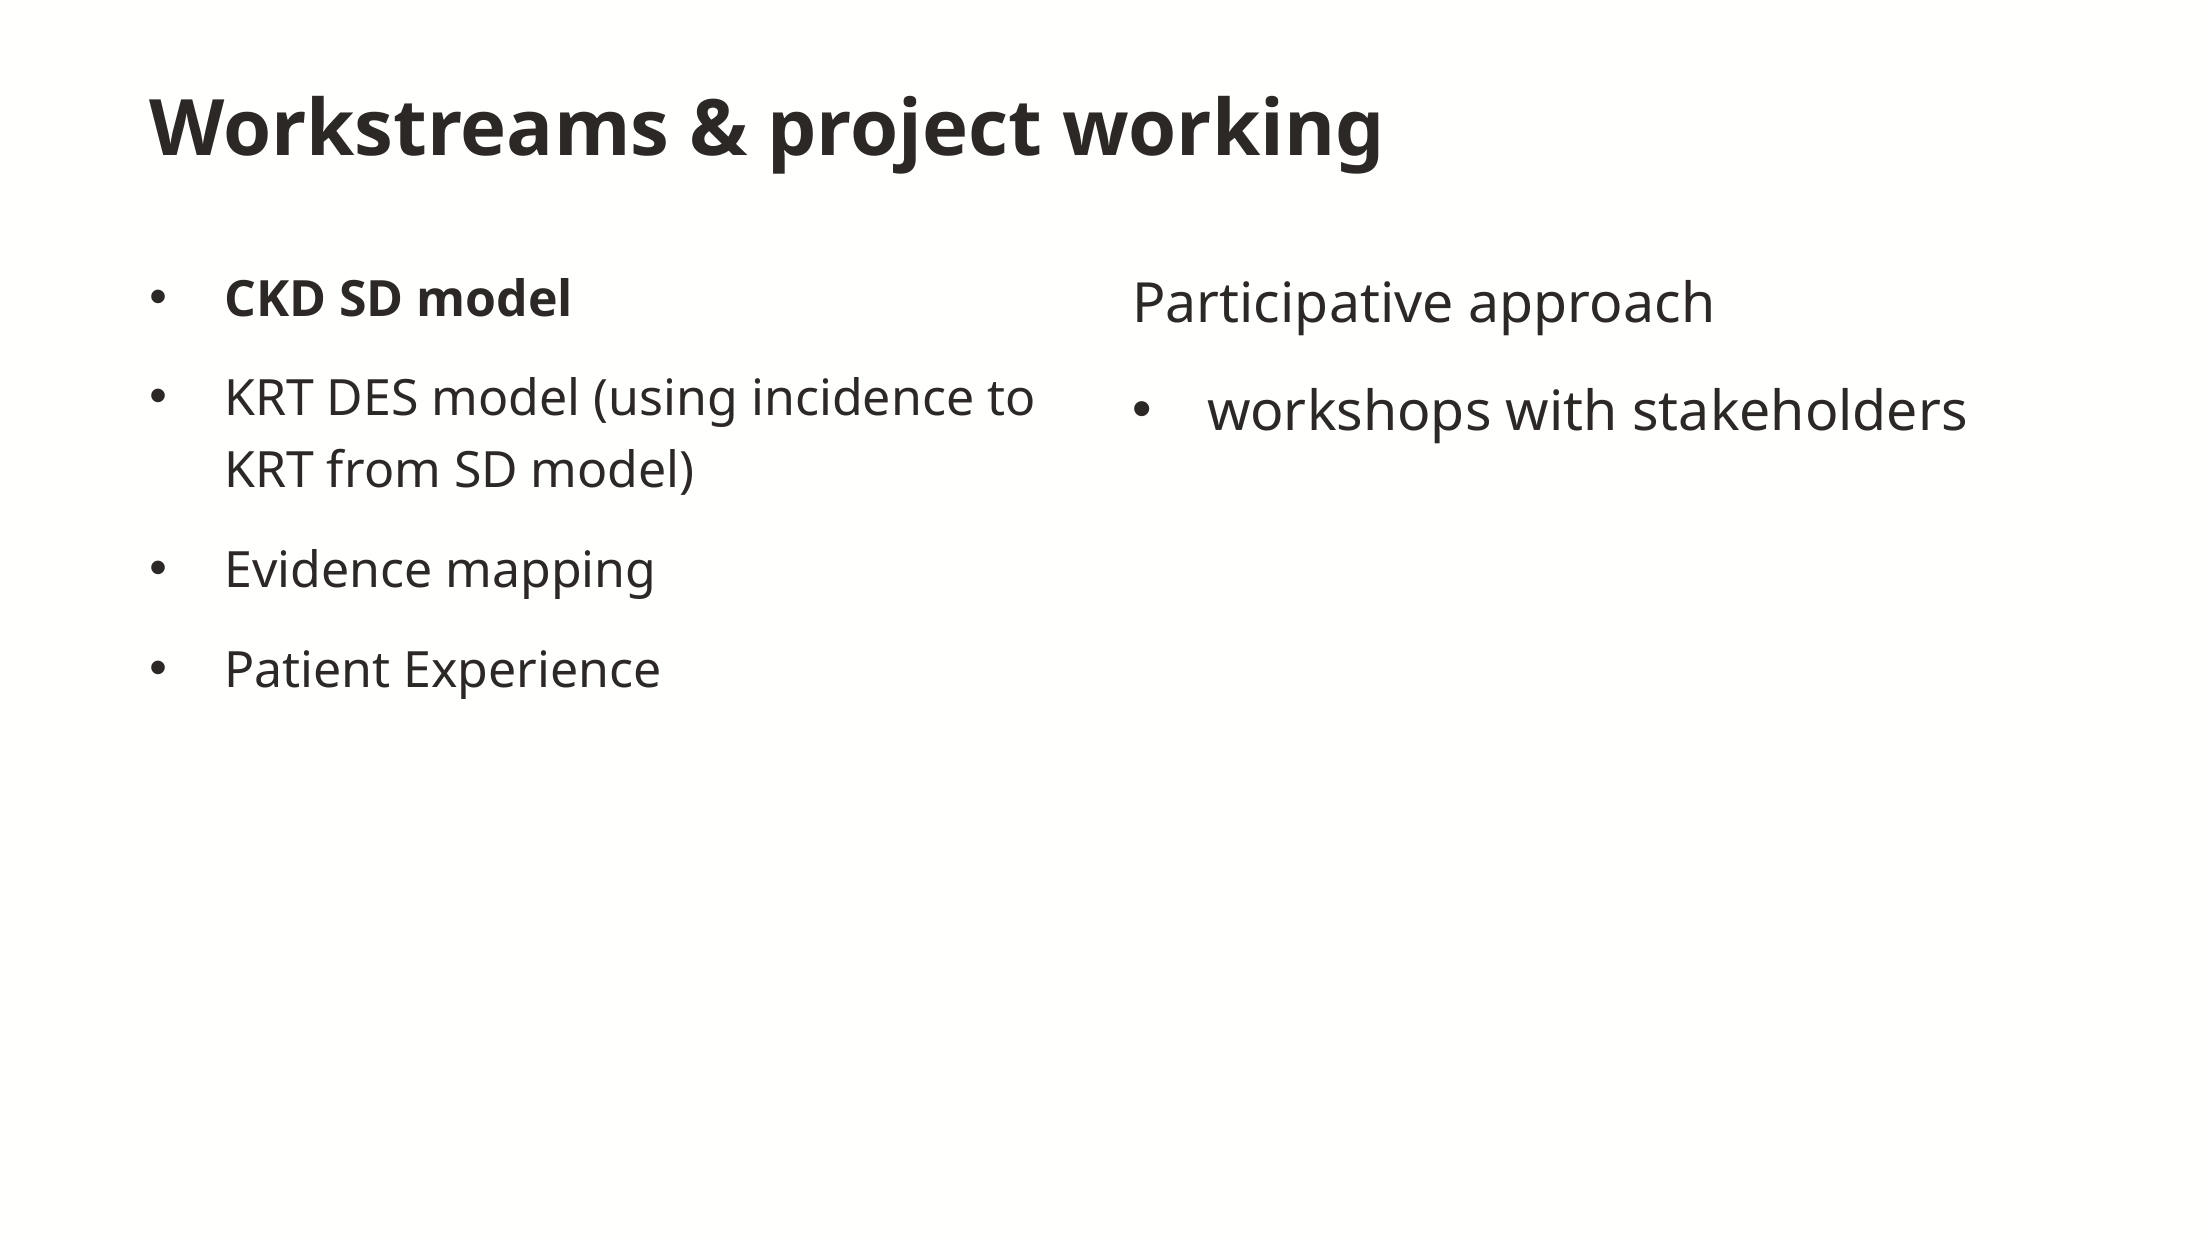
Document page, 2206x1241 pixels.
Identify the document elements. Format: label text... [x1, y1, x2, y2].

title Workstreams & project working [137, 64, 2068, 184]
list CKD SD model KRT DES model (using incidence to KRT from SD model) Evidence mapping Patient Experience Participative approach workshops with stakeholders [137, 242, 2068, 788]
